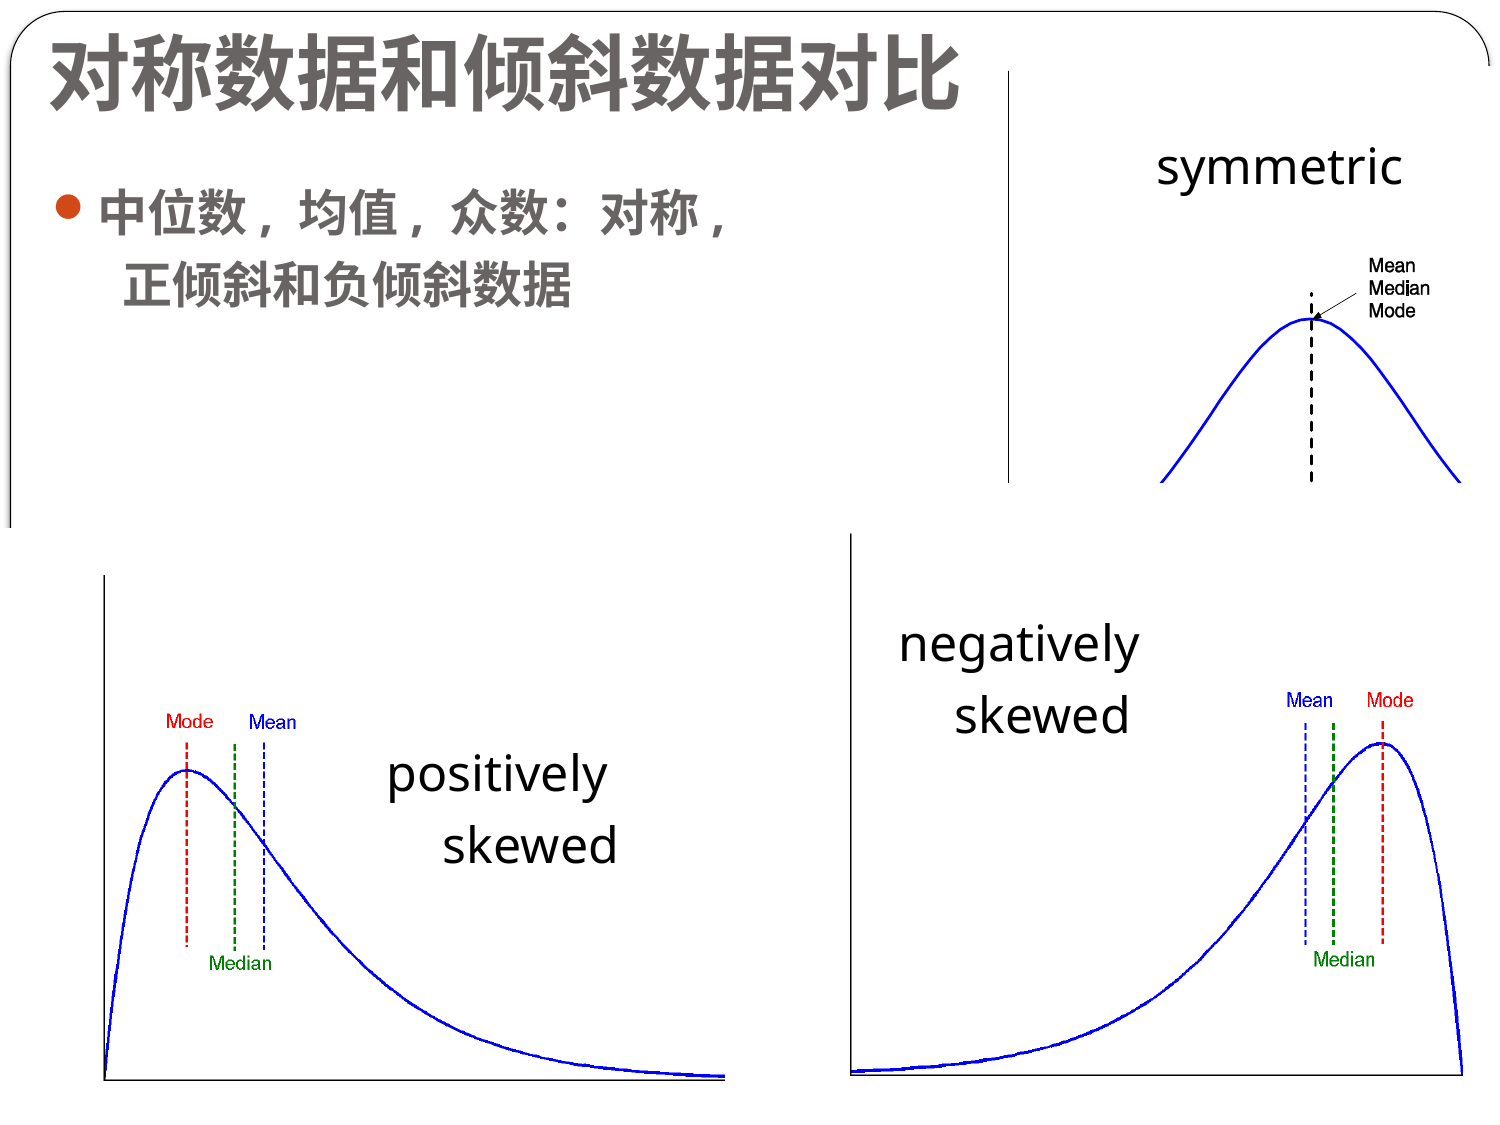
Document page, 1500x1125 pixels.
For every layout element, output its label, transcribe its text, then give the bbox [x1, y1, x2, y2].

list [748, 483, 1500, 1125]
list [0, 528, 801, 1125]
text_box 对称数据和倾斜数据对比 [32, 0, 1308, 137]
picture [997, 66, 1500, 483]
text_box 中位数, 均值, 众数：对称, 正倾斜和负倾斜数据 [37, 162, 725, 369]
